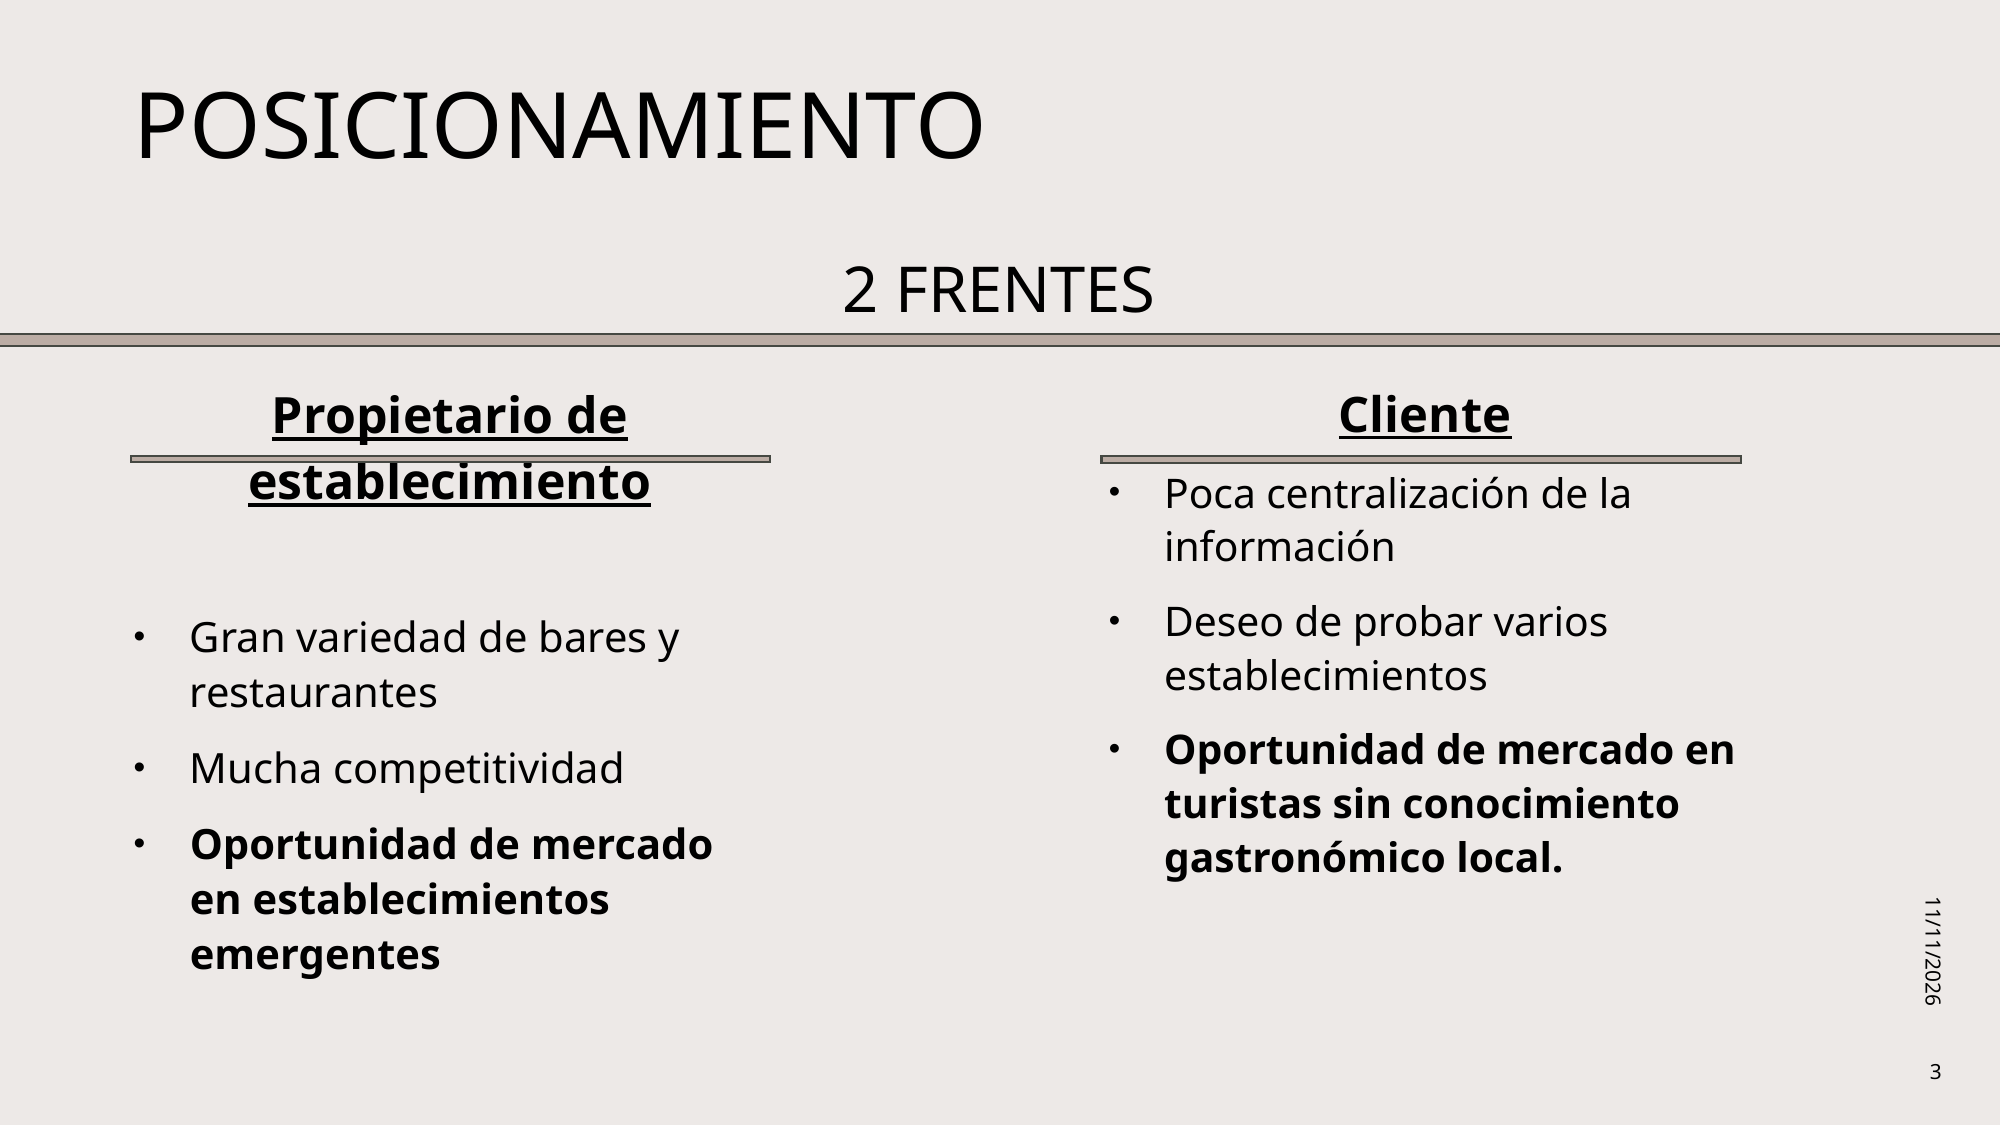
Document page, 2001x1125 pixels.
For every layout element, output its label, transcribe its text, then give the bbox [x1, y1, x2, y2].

text_box [0, 333, 2000, 347]
text_box [130, 455, 771, 463]
text_box 2 frentes [118, 249, 1881, 333]
title posicionamiento [118, 0, 1881, 186]
text_box [1100, 455, 1742, 464]
list Cliente Poca centralización de la información Deseo de probar varios establecimientos Oportunidad de mercado en turistas sin conocimiento gastronómico local. [1093, 369, 1757, 942]
slide_number 3 [1888, 1042, 1983, 1103]
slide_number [1902, 576, 1963, 1021]
text_box Propietario de establecimiento Gran variedad de bares y restaurantes Mucha competitividad Oportunidad de mercado en establecimientos emergentes [118, 370, 782, 1043]
